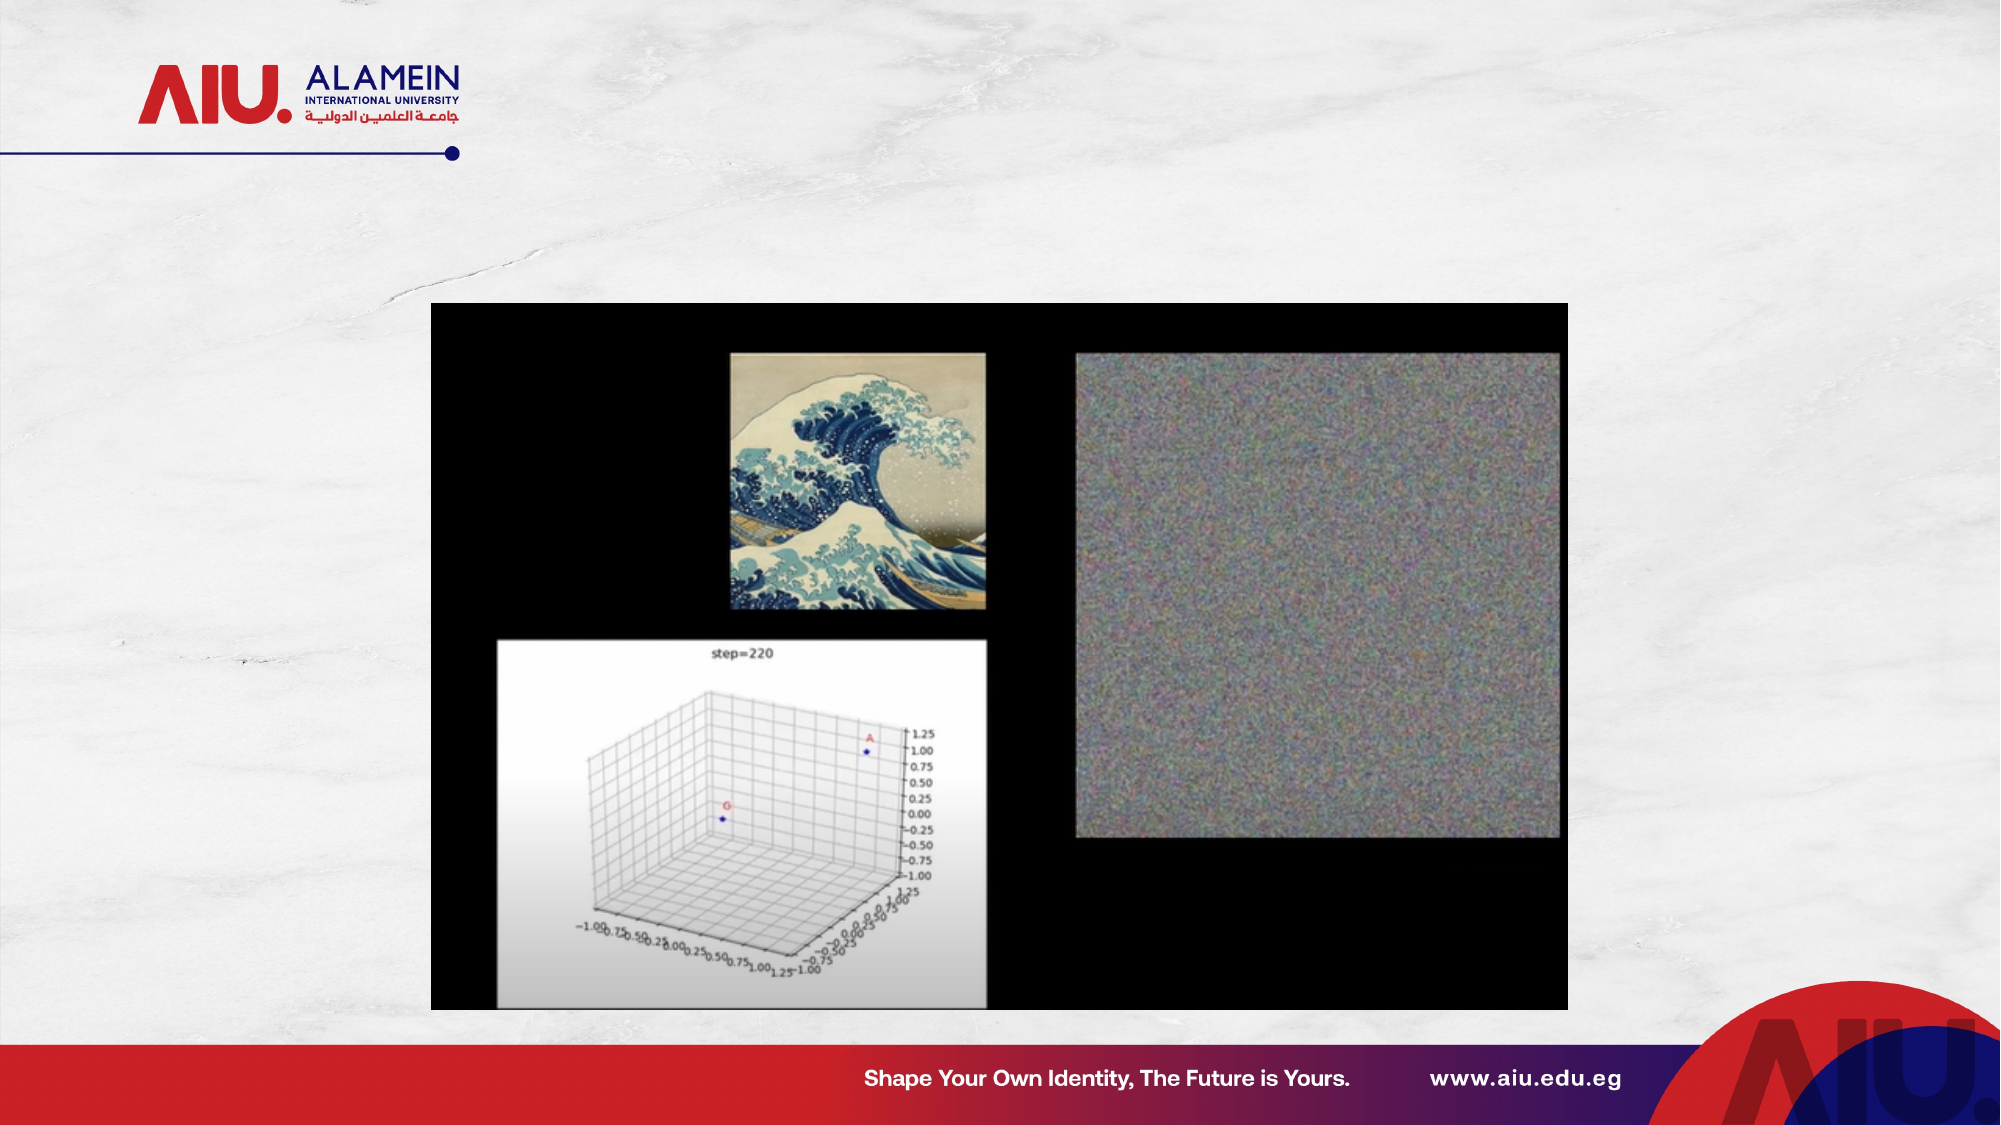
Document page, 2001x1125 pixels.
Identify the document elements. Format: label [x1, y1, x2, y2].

list [431, 303, 1568, 1010]
picture [0, 0, 2000, 1125]
